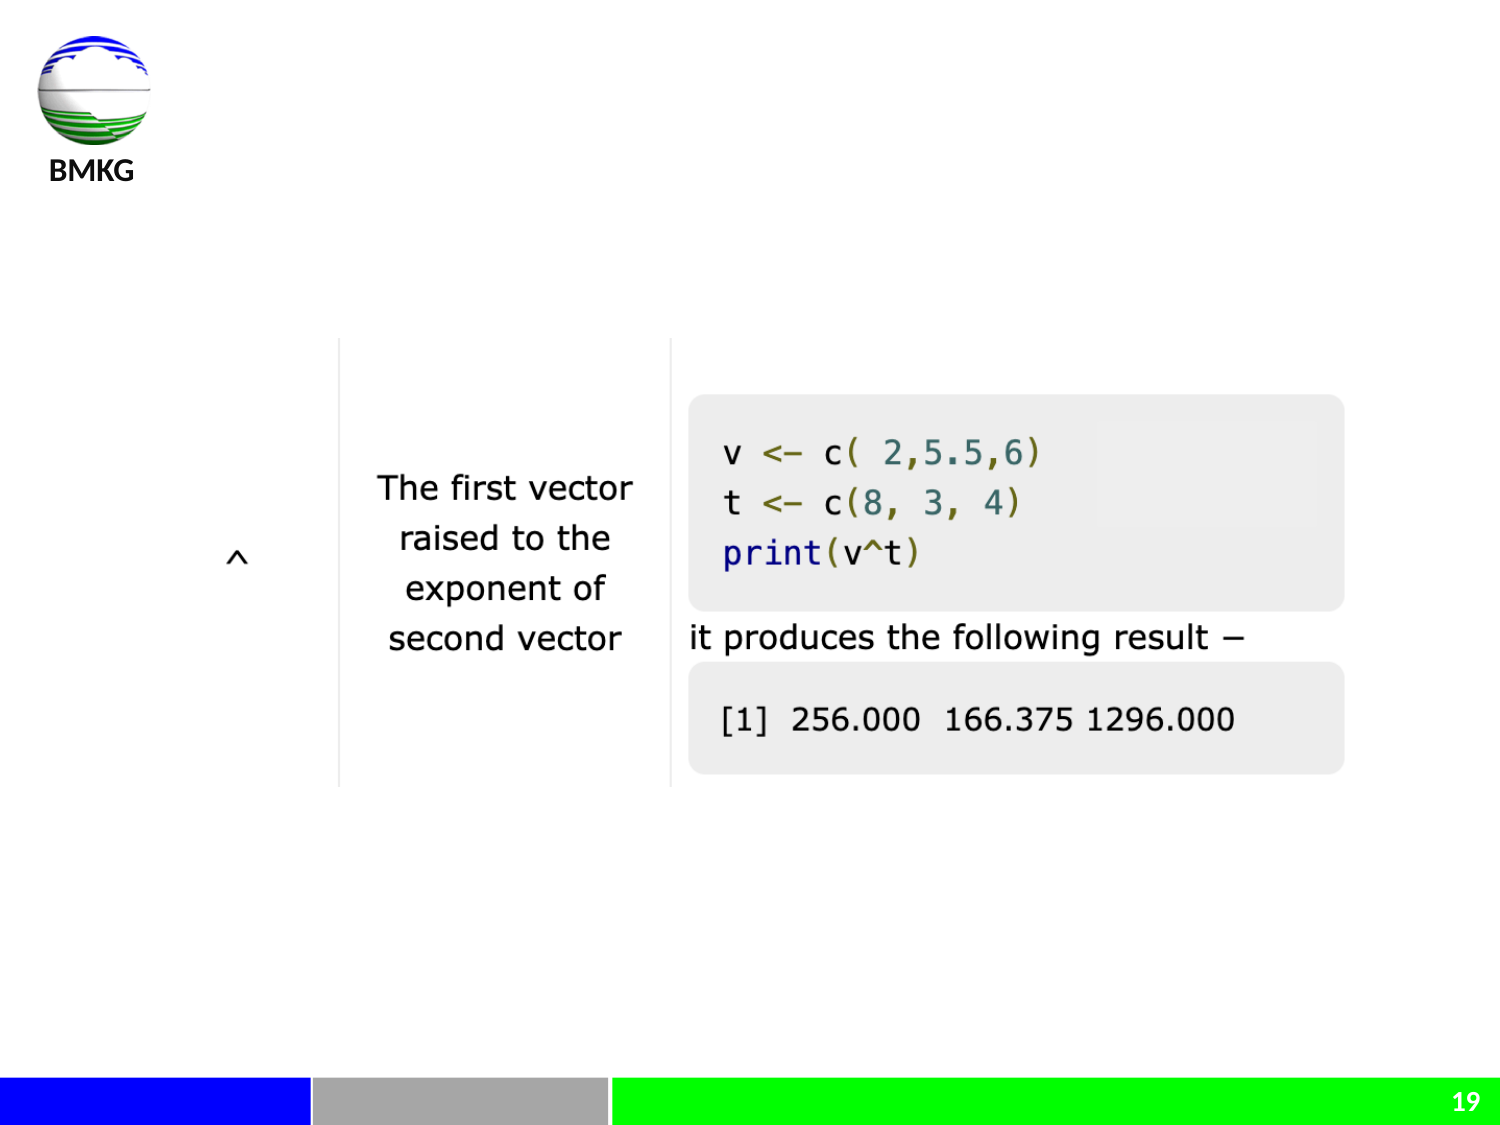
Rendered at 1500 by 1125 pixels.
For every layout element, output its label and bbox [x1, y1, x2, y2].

text_box [145, 338, 1355, 787]
picture [37, 36, 151, 145]
